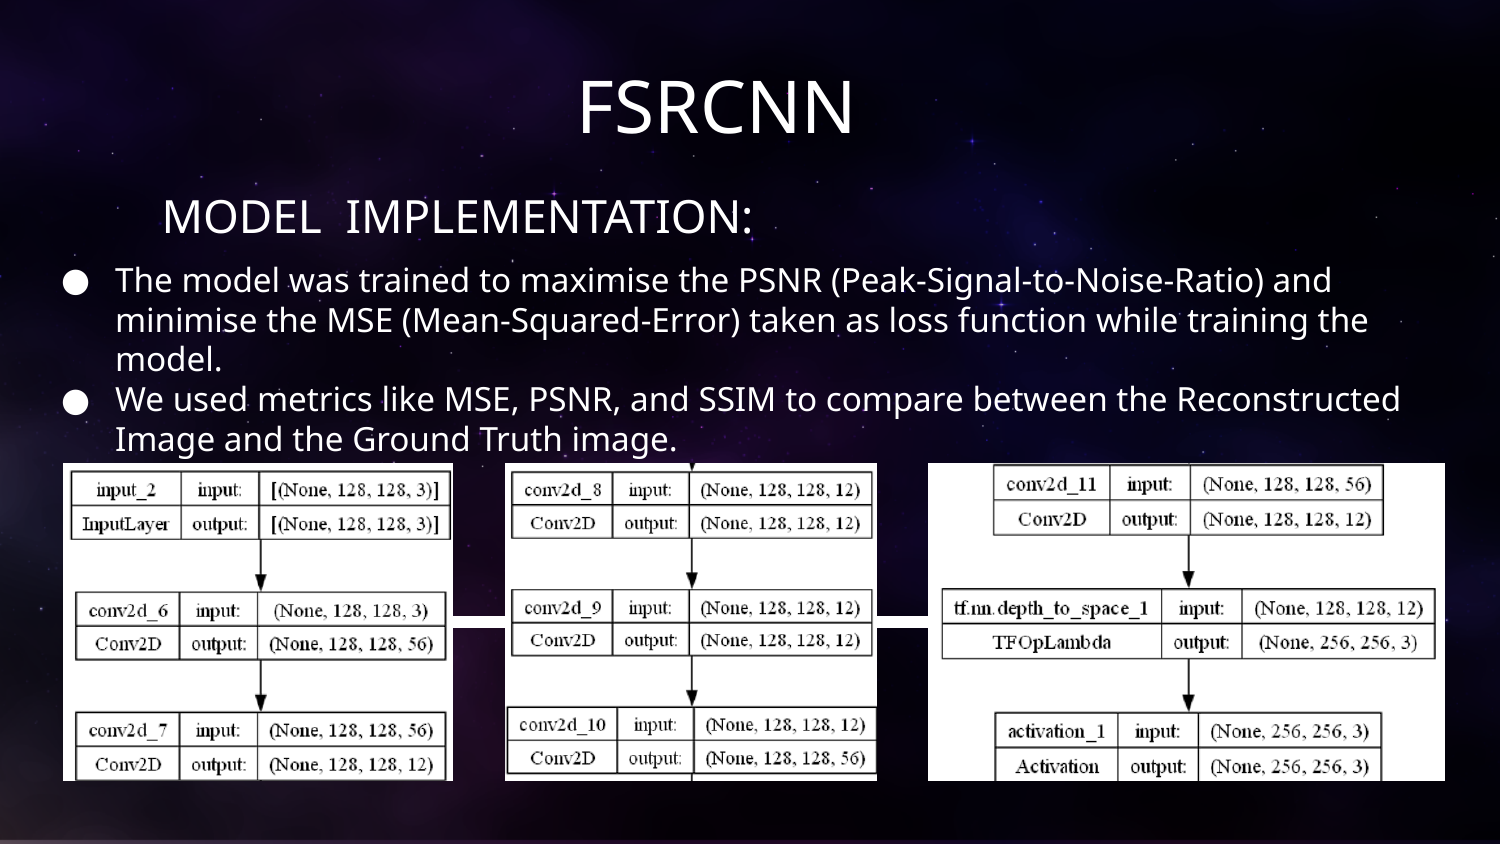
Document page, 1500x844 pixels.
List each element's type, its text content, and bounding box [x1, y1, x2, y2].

title MODEL IMPLEMENTATION: [92, 172, 823, 267]
picture [0, 0, 1500, 844]
list The model was trained to maximise the PSNR (Peak-Signal-to-Noise-Ratio) and minimise the MSE (Mean-Squared-Error) taken as loss function while training the model. We used metrics like MSE, PSNR, and SSIM to compare between the Reconstructed Image and the Ground Truth image. [25, 203, 1475, 504]
title FSRCNN [84, 45, 1351, 140]
